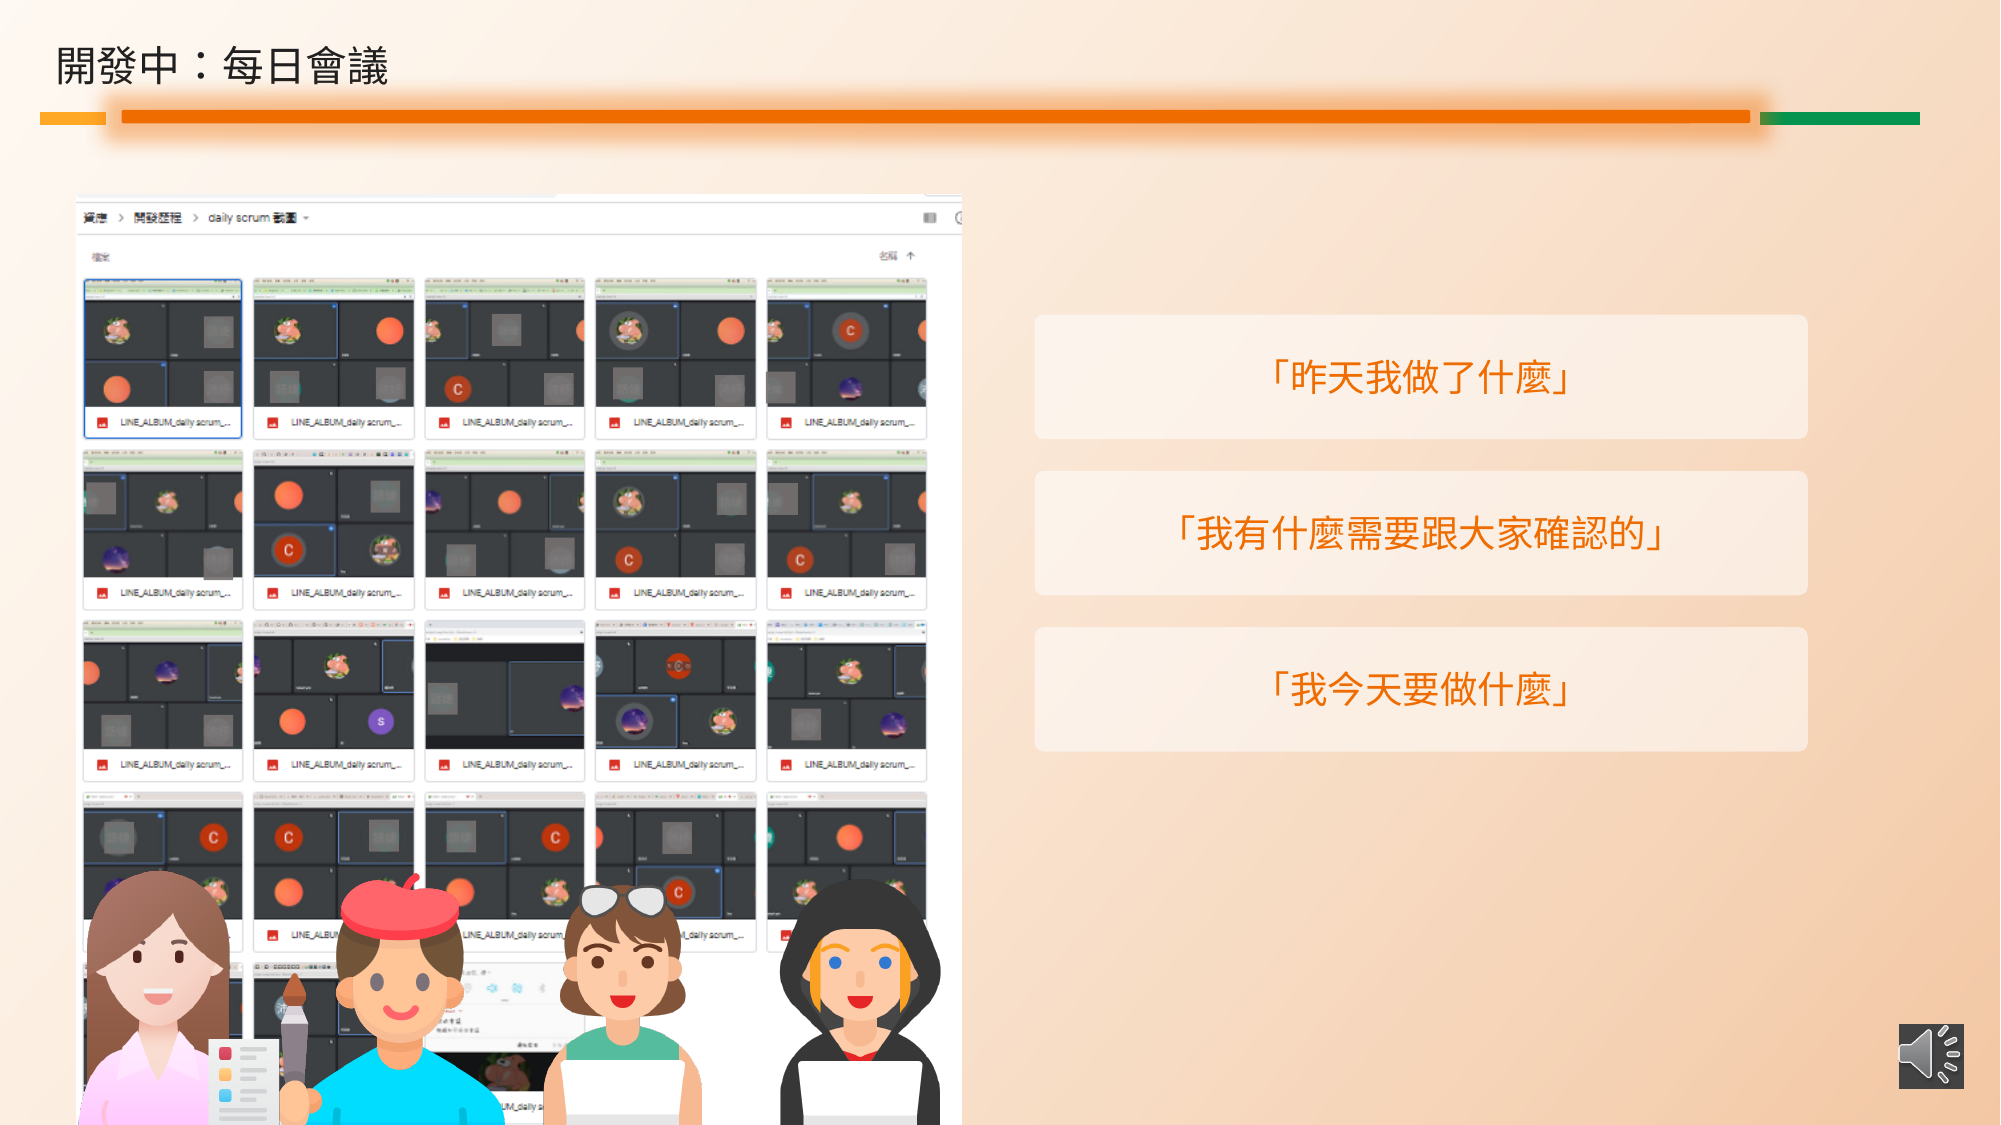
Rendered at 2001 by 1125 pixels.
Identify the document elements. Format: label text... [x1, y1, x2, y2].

text_box [1033, 469, 1809, 597]
picture [24, 194, 994, 1125]
text_box [120, 108, 1752, 125]
text_box [1033, 626, 1809, 753]
picture [1897, 1022, 1965, 1090]
text_box 「昨天我做了什麼」 [1034, 346, 1808, 407]
title 開發中：每日會議 [40, 26, 588, 110]
text_box [1033, 313, 1809, 441]
text_box 「我有什麼需要跟大家確認的」 [1034, 502, 1808, 563]
text_box 「我今天要做什麼」 [1034, 659, 1808, 719]
